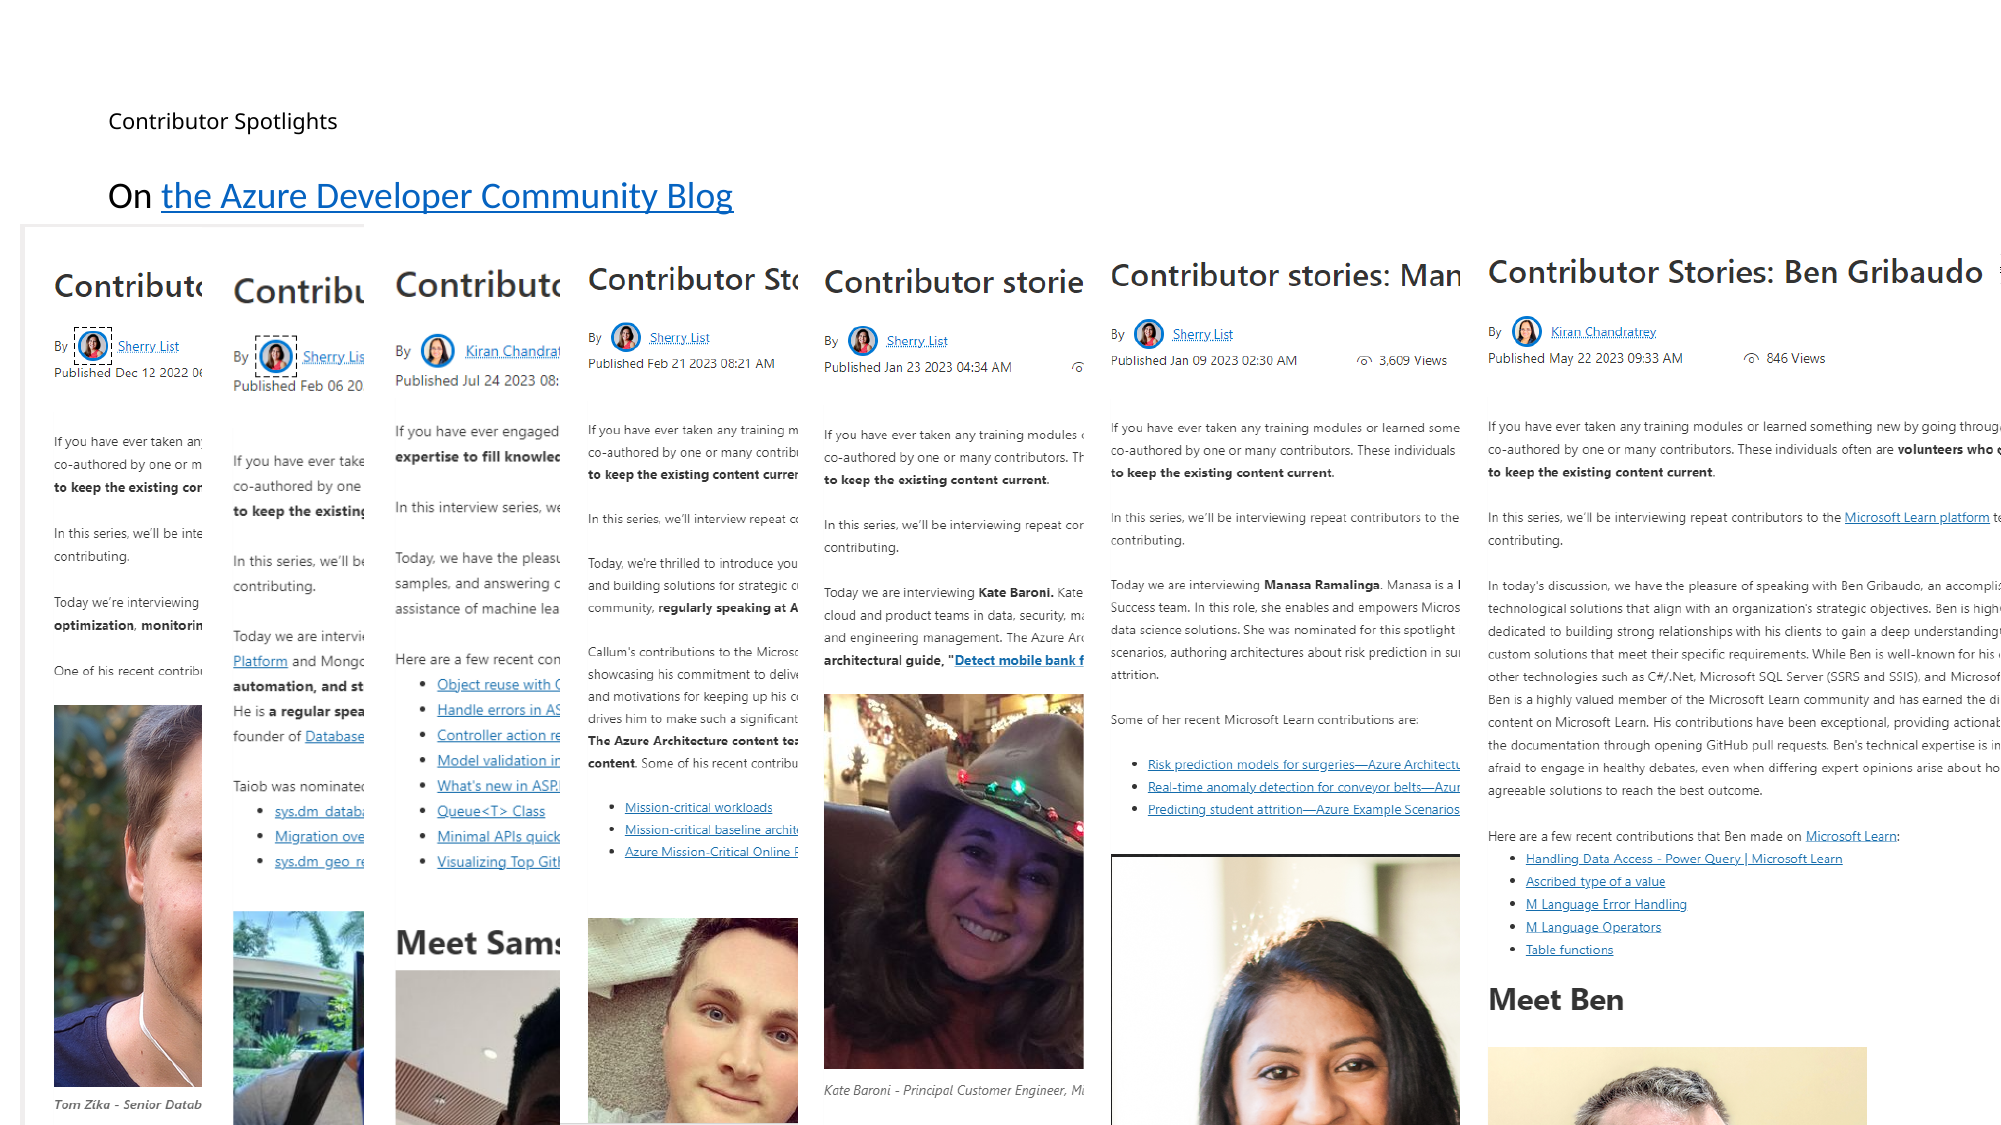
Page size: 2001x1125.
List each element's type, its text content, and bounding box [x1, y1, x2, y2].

title Contributor Spotlights [93, 102, 1875, 142]
picture [20, 221, 2001, 1125]
text_box On the Azure Developer Community Blog [93, 163, 1094, 224]
